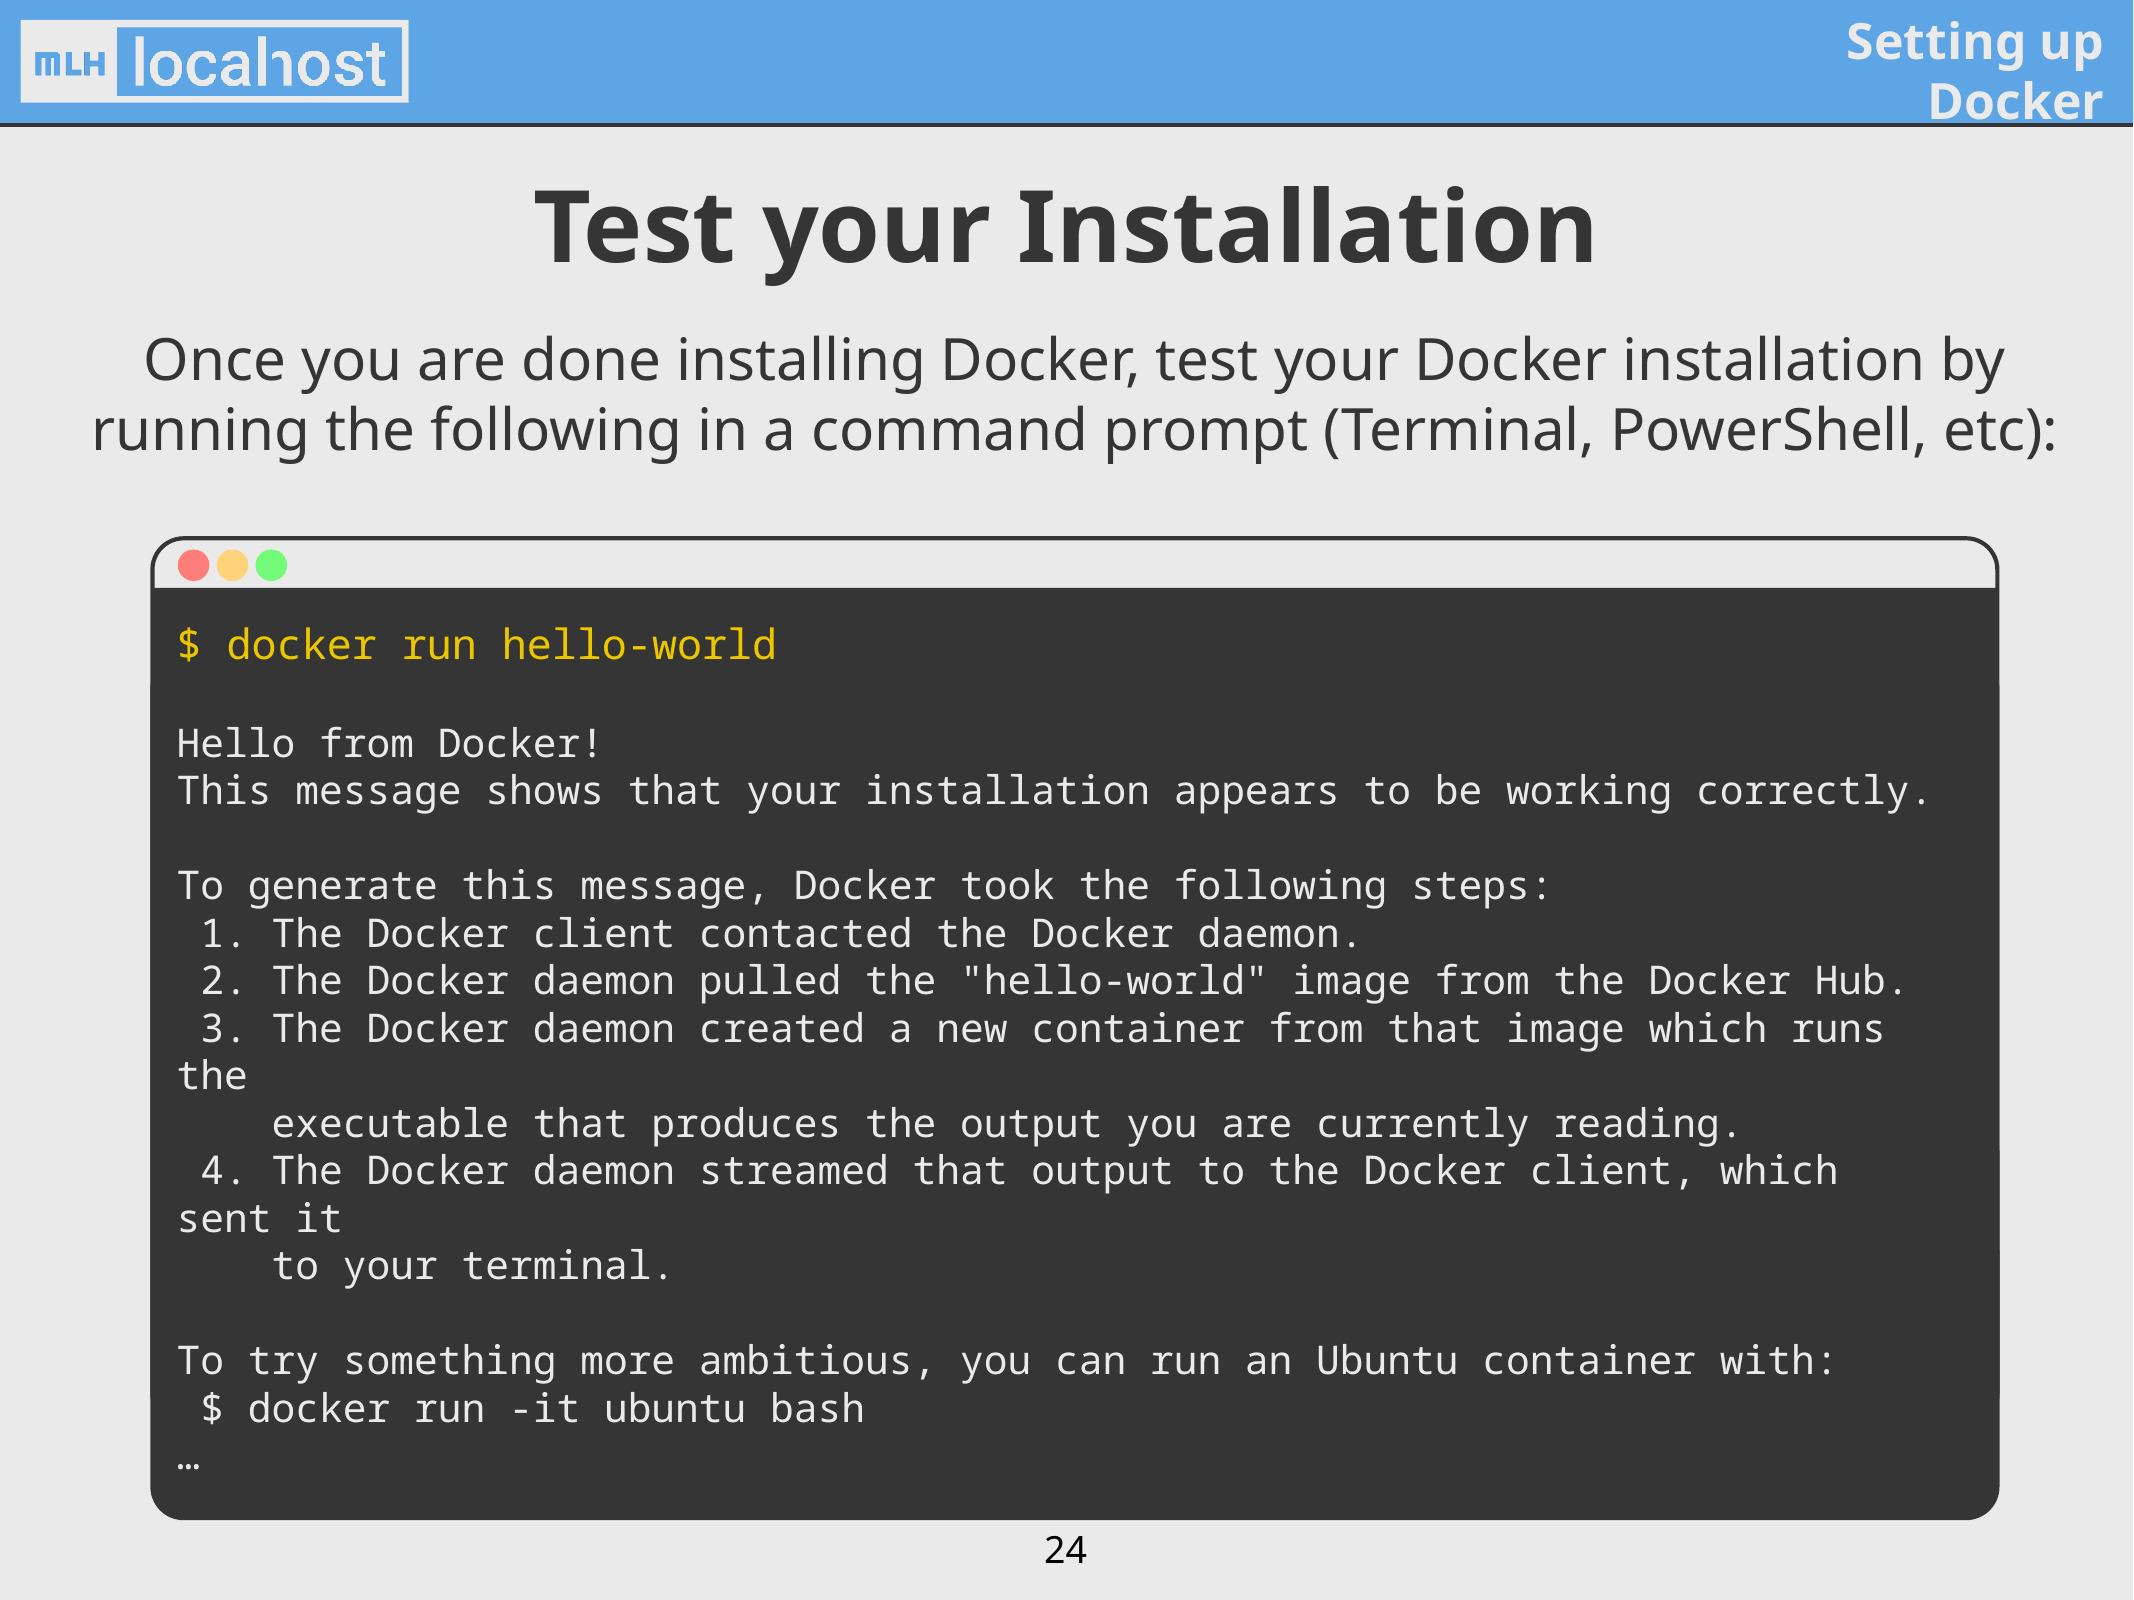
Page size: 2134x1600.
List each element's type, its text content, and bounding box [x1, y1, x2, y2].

picture [20, 19, 410, 104]
text_box Test your Installation [57, 146, 2077, 299]
list Setting up Docker [1651, 34, 2113, 106]
text_box [0, 0, 2134, 124]
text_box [152, 538, 1998, 1519]
text_box Once you are done installing Docker, test your Docker installation by running the following in a command prompt (Terminal, PowerShell, etc): [66, 313, 2084, 489]
slide_number ‹#› [1034, 1525, 1097, 1585]
